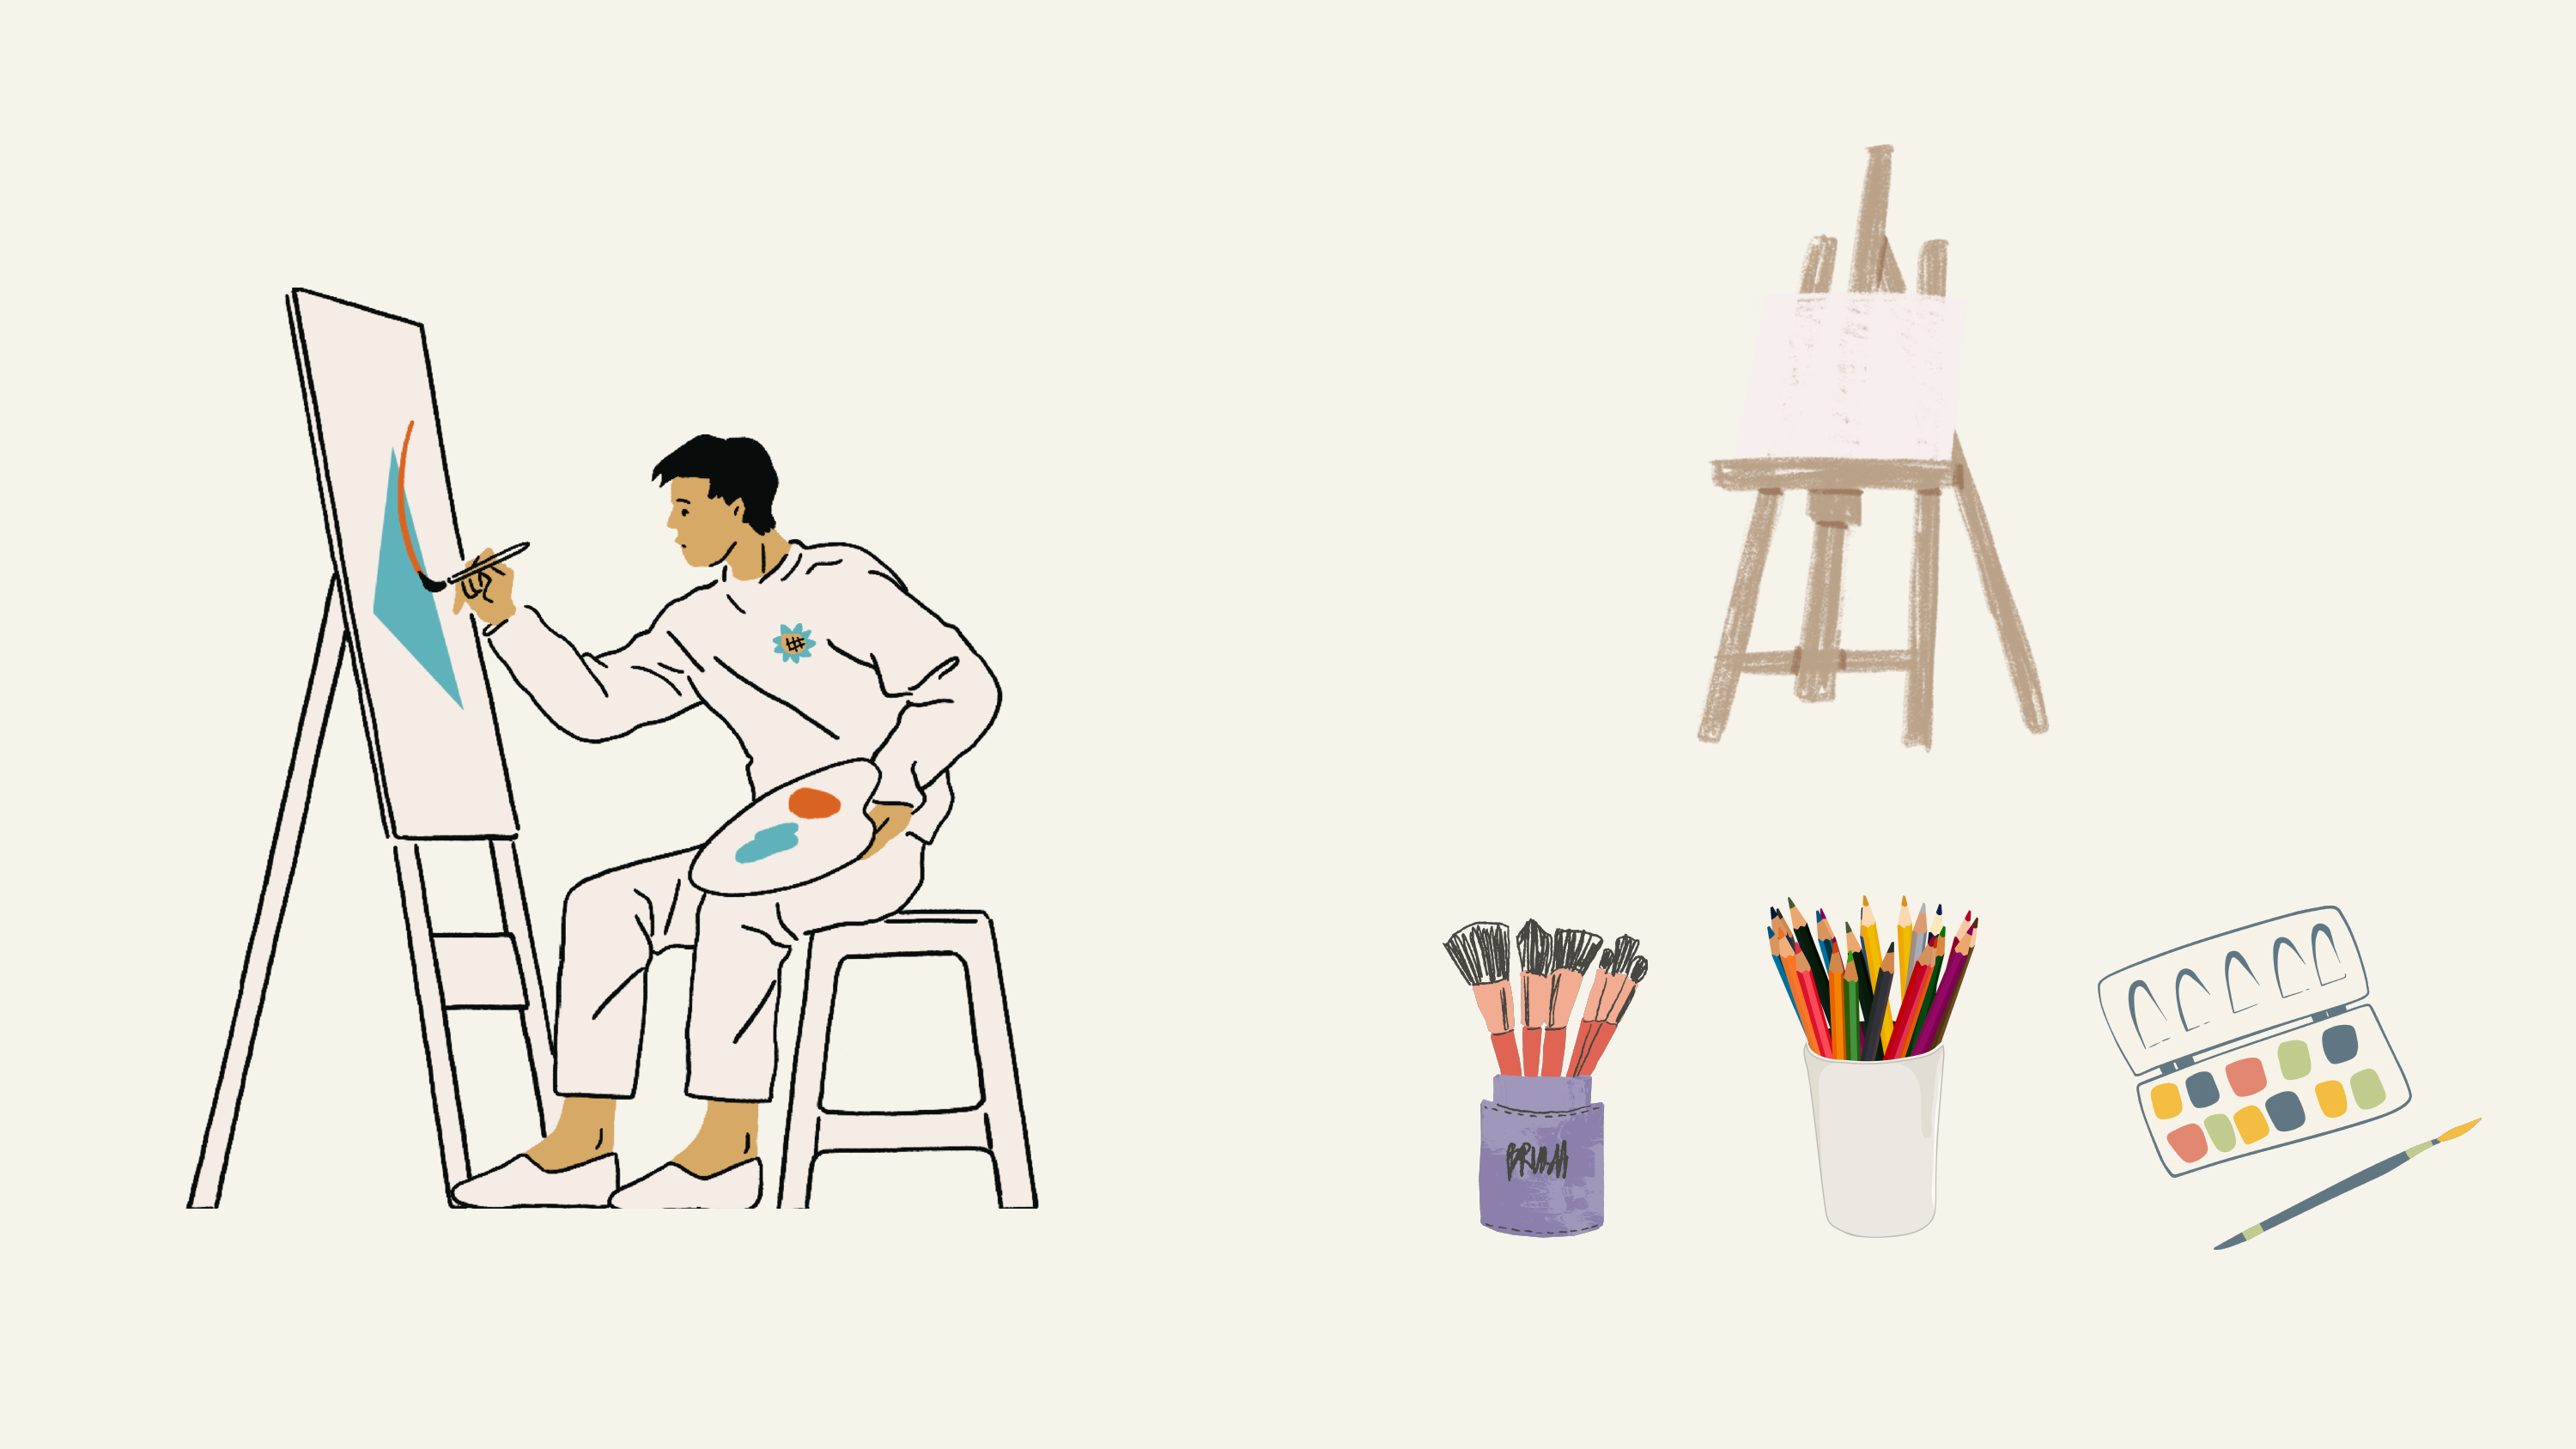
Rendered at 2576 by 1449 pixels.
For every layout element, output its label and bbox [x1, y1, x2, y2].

text_box [182, 288, 1041, 1209]
text_box [1766, 895, 1978, 1238]
text_box [2097, 906, 2482, 1250]
text_box [1443, 918, 1649, 1238]
text_box [1696, 144, 2050, 755]
